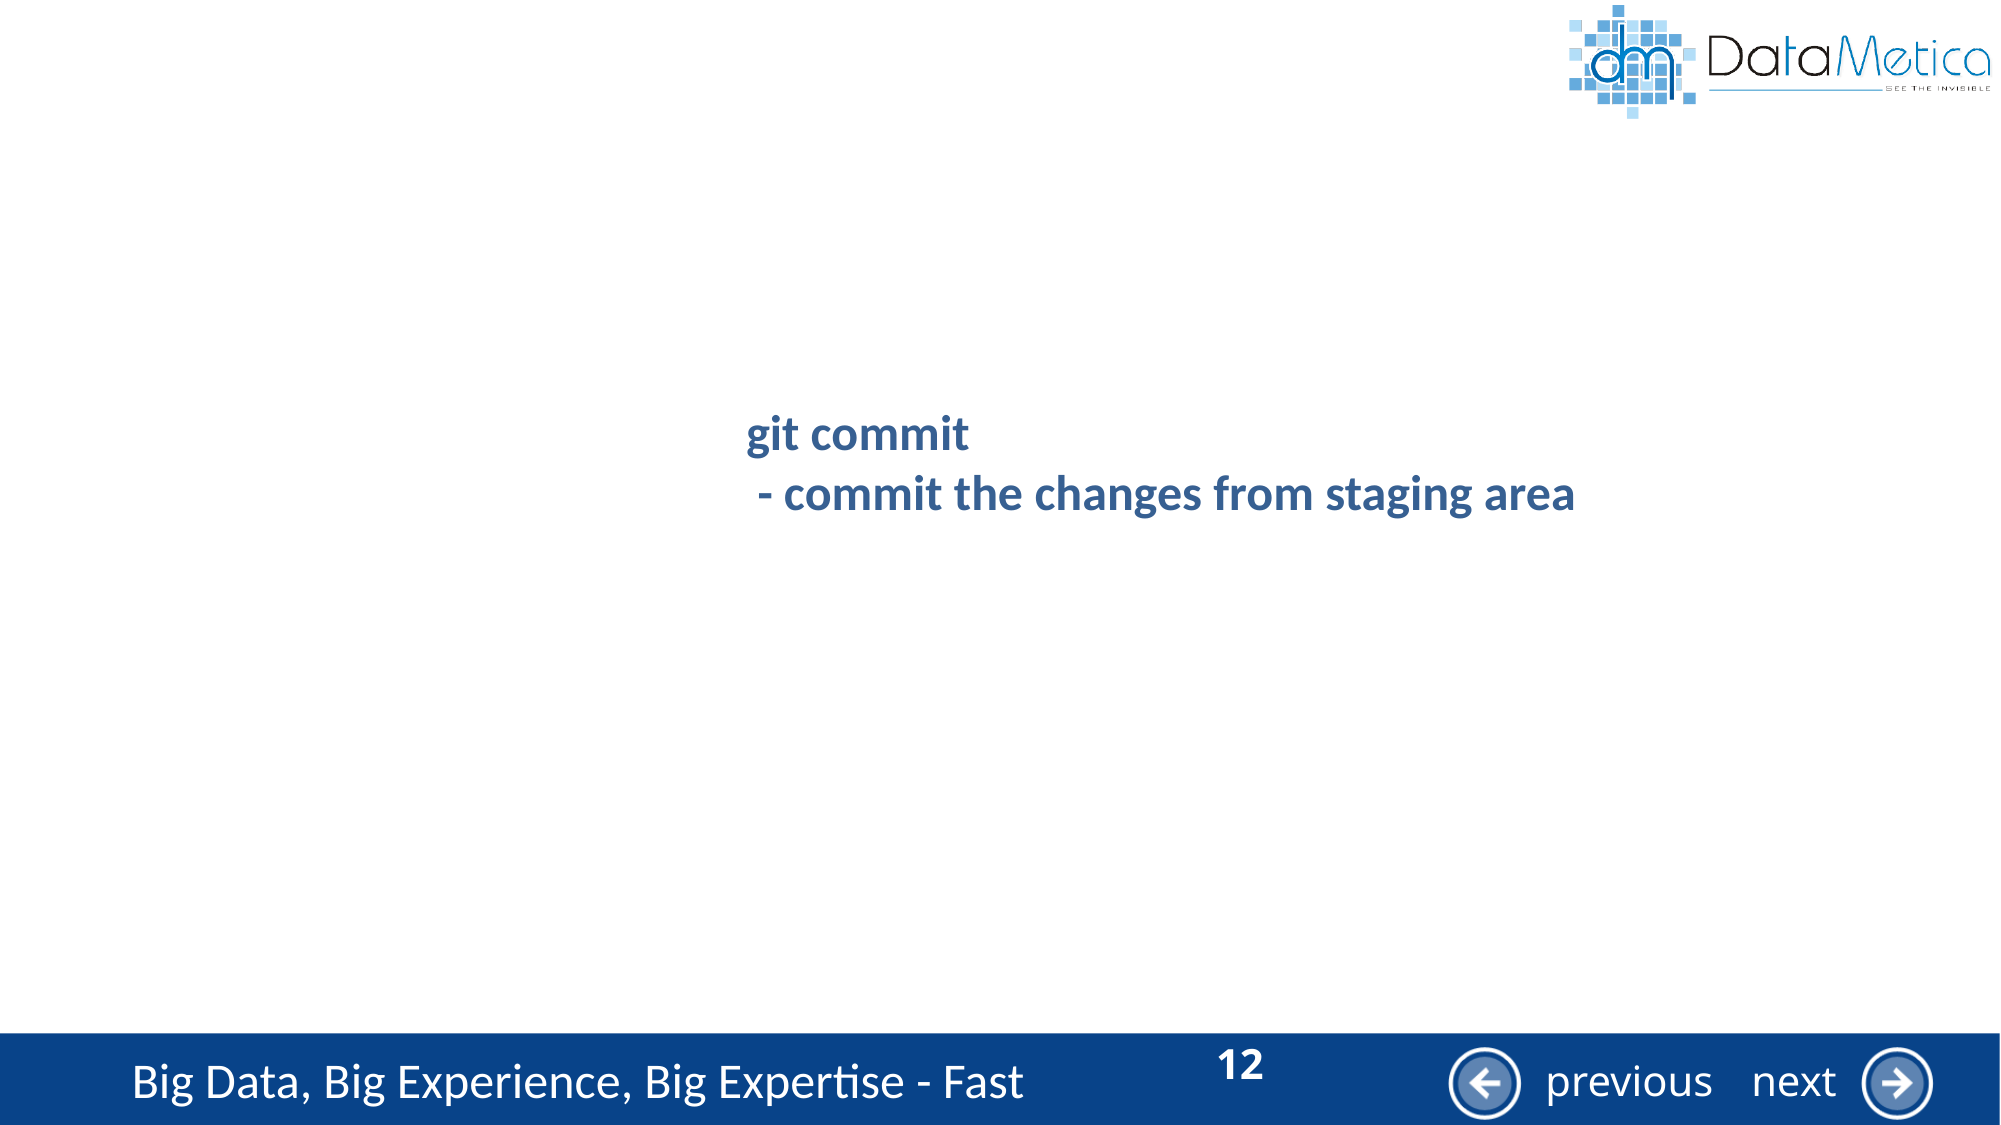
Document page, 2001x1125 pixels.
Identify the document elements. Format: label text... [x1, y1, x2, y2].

text_box Big Data, Big Experience, Big Expertise - Fast [116, 1048, 1134, 1109]
picture [1448, 1045, 1523, 1121]
text_box git commit - commit the changes from staging area [731, 393, 1671, 528]
slide_number 12 [828, 1036, 1279, 1097]
picture [1861, 1045, 1935, 1121]
text_box [0, 1032, 2000, 1125]
picture [1569, 5, 1993, 119]
text_box previous [1530, 1049, 1736, 1110]
text_box next [1736, 1049, 1853, 1110]
